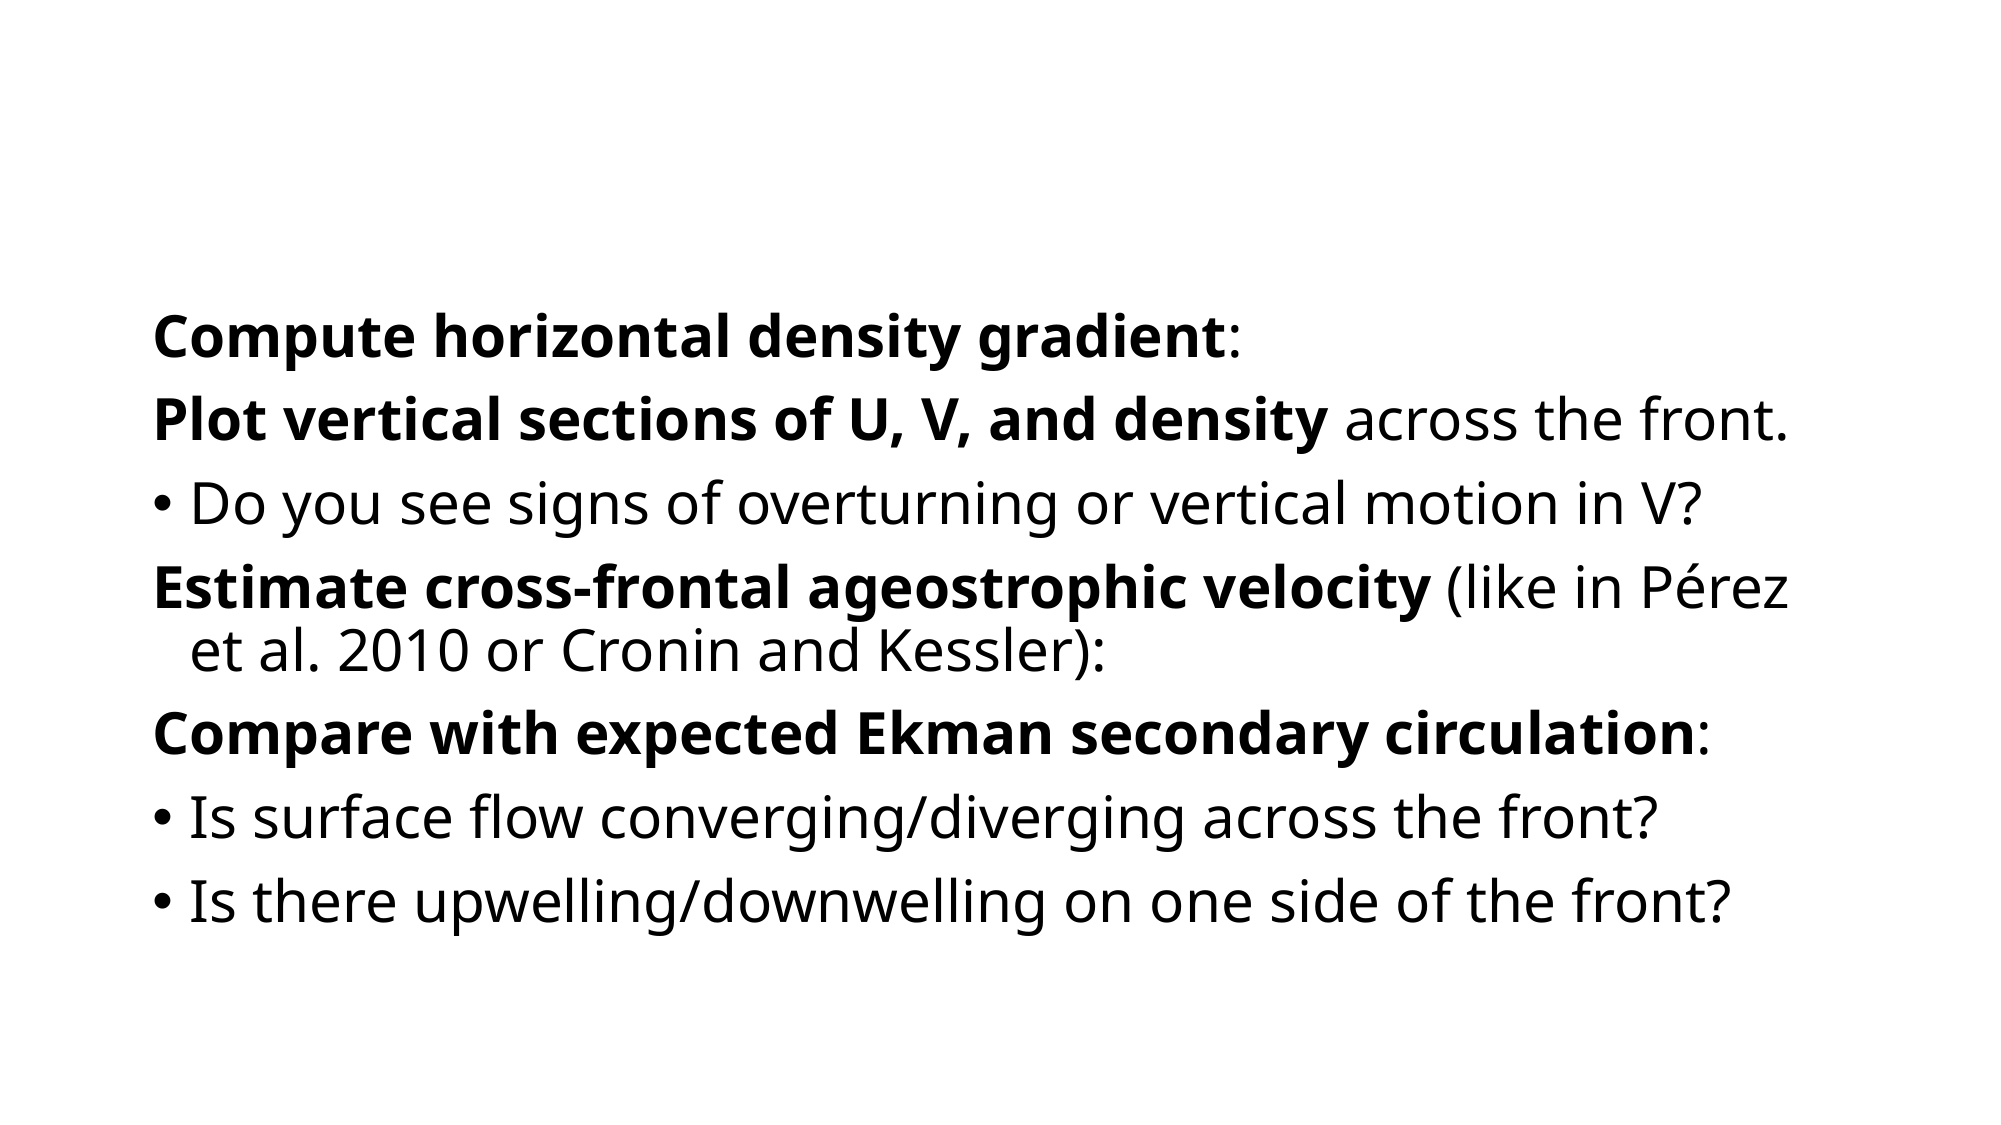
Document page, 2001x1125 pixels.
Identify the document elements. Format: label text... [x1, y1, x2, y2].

list Compute horizontal density gradient: Plot vertical sections of U, V, and density across the front. Do you see signs of overturning or vertical motion in V? Estimate cross-frontal ageostrophic velocity (like in Pérez et al. 2010 or Cronin and Kessler): Compare with expected Ekman secondary circulation: Is surface flow converging/diverging across the front? Is there upwelling/downwelling on one side of the front? [137, 299, 1863, 1014]
